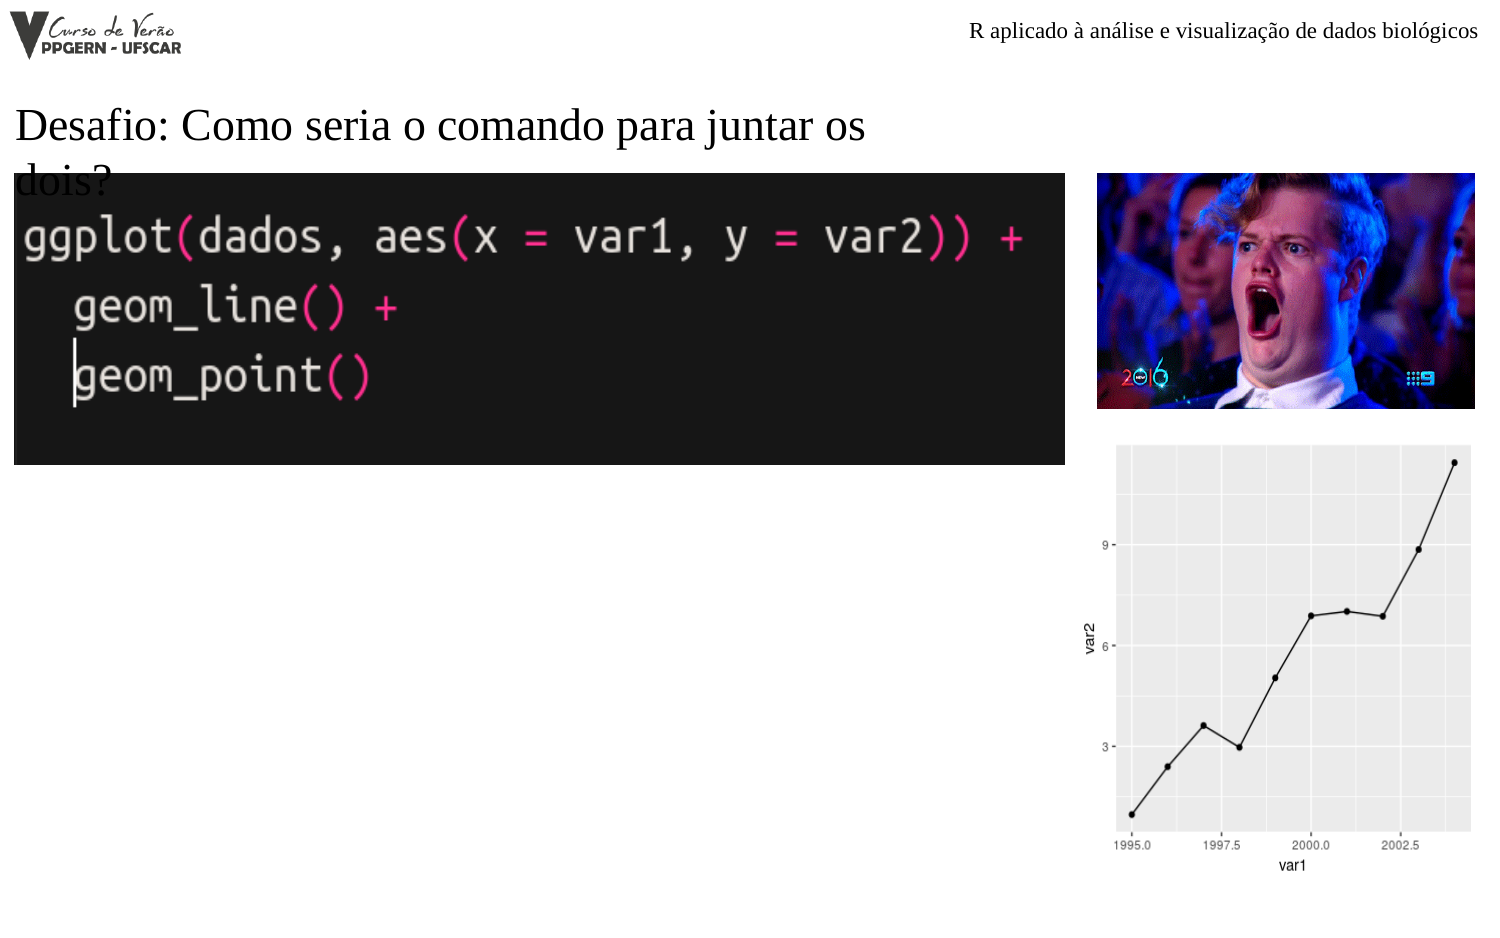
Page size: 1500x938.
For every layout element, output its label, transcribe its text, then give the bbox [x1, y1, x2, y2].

picture [5, 8, 184, 64]
picture [1097, 173, 1475, 410]
text_box R aplicado à análise e visualização de dados biológicos [608, 8, 1495, 51]
text_box Desafio: Como seria o comando para juntar os dois? [0, 87, 990, 153]
picture [1076, 437, 1478, 883]
picture [14, 173, 1065, 466]
